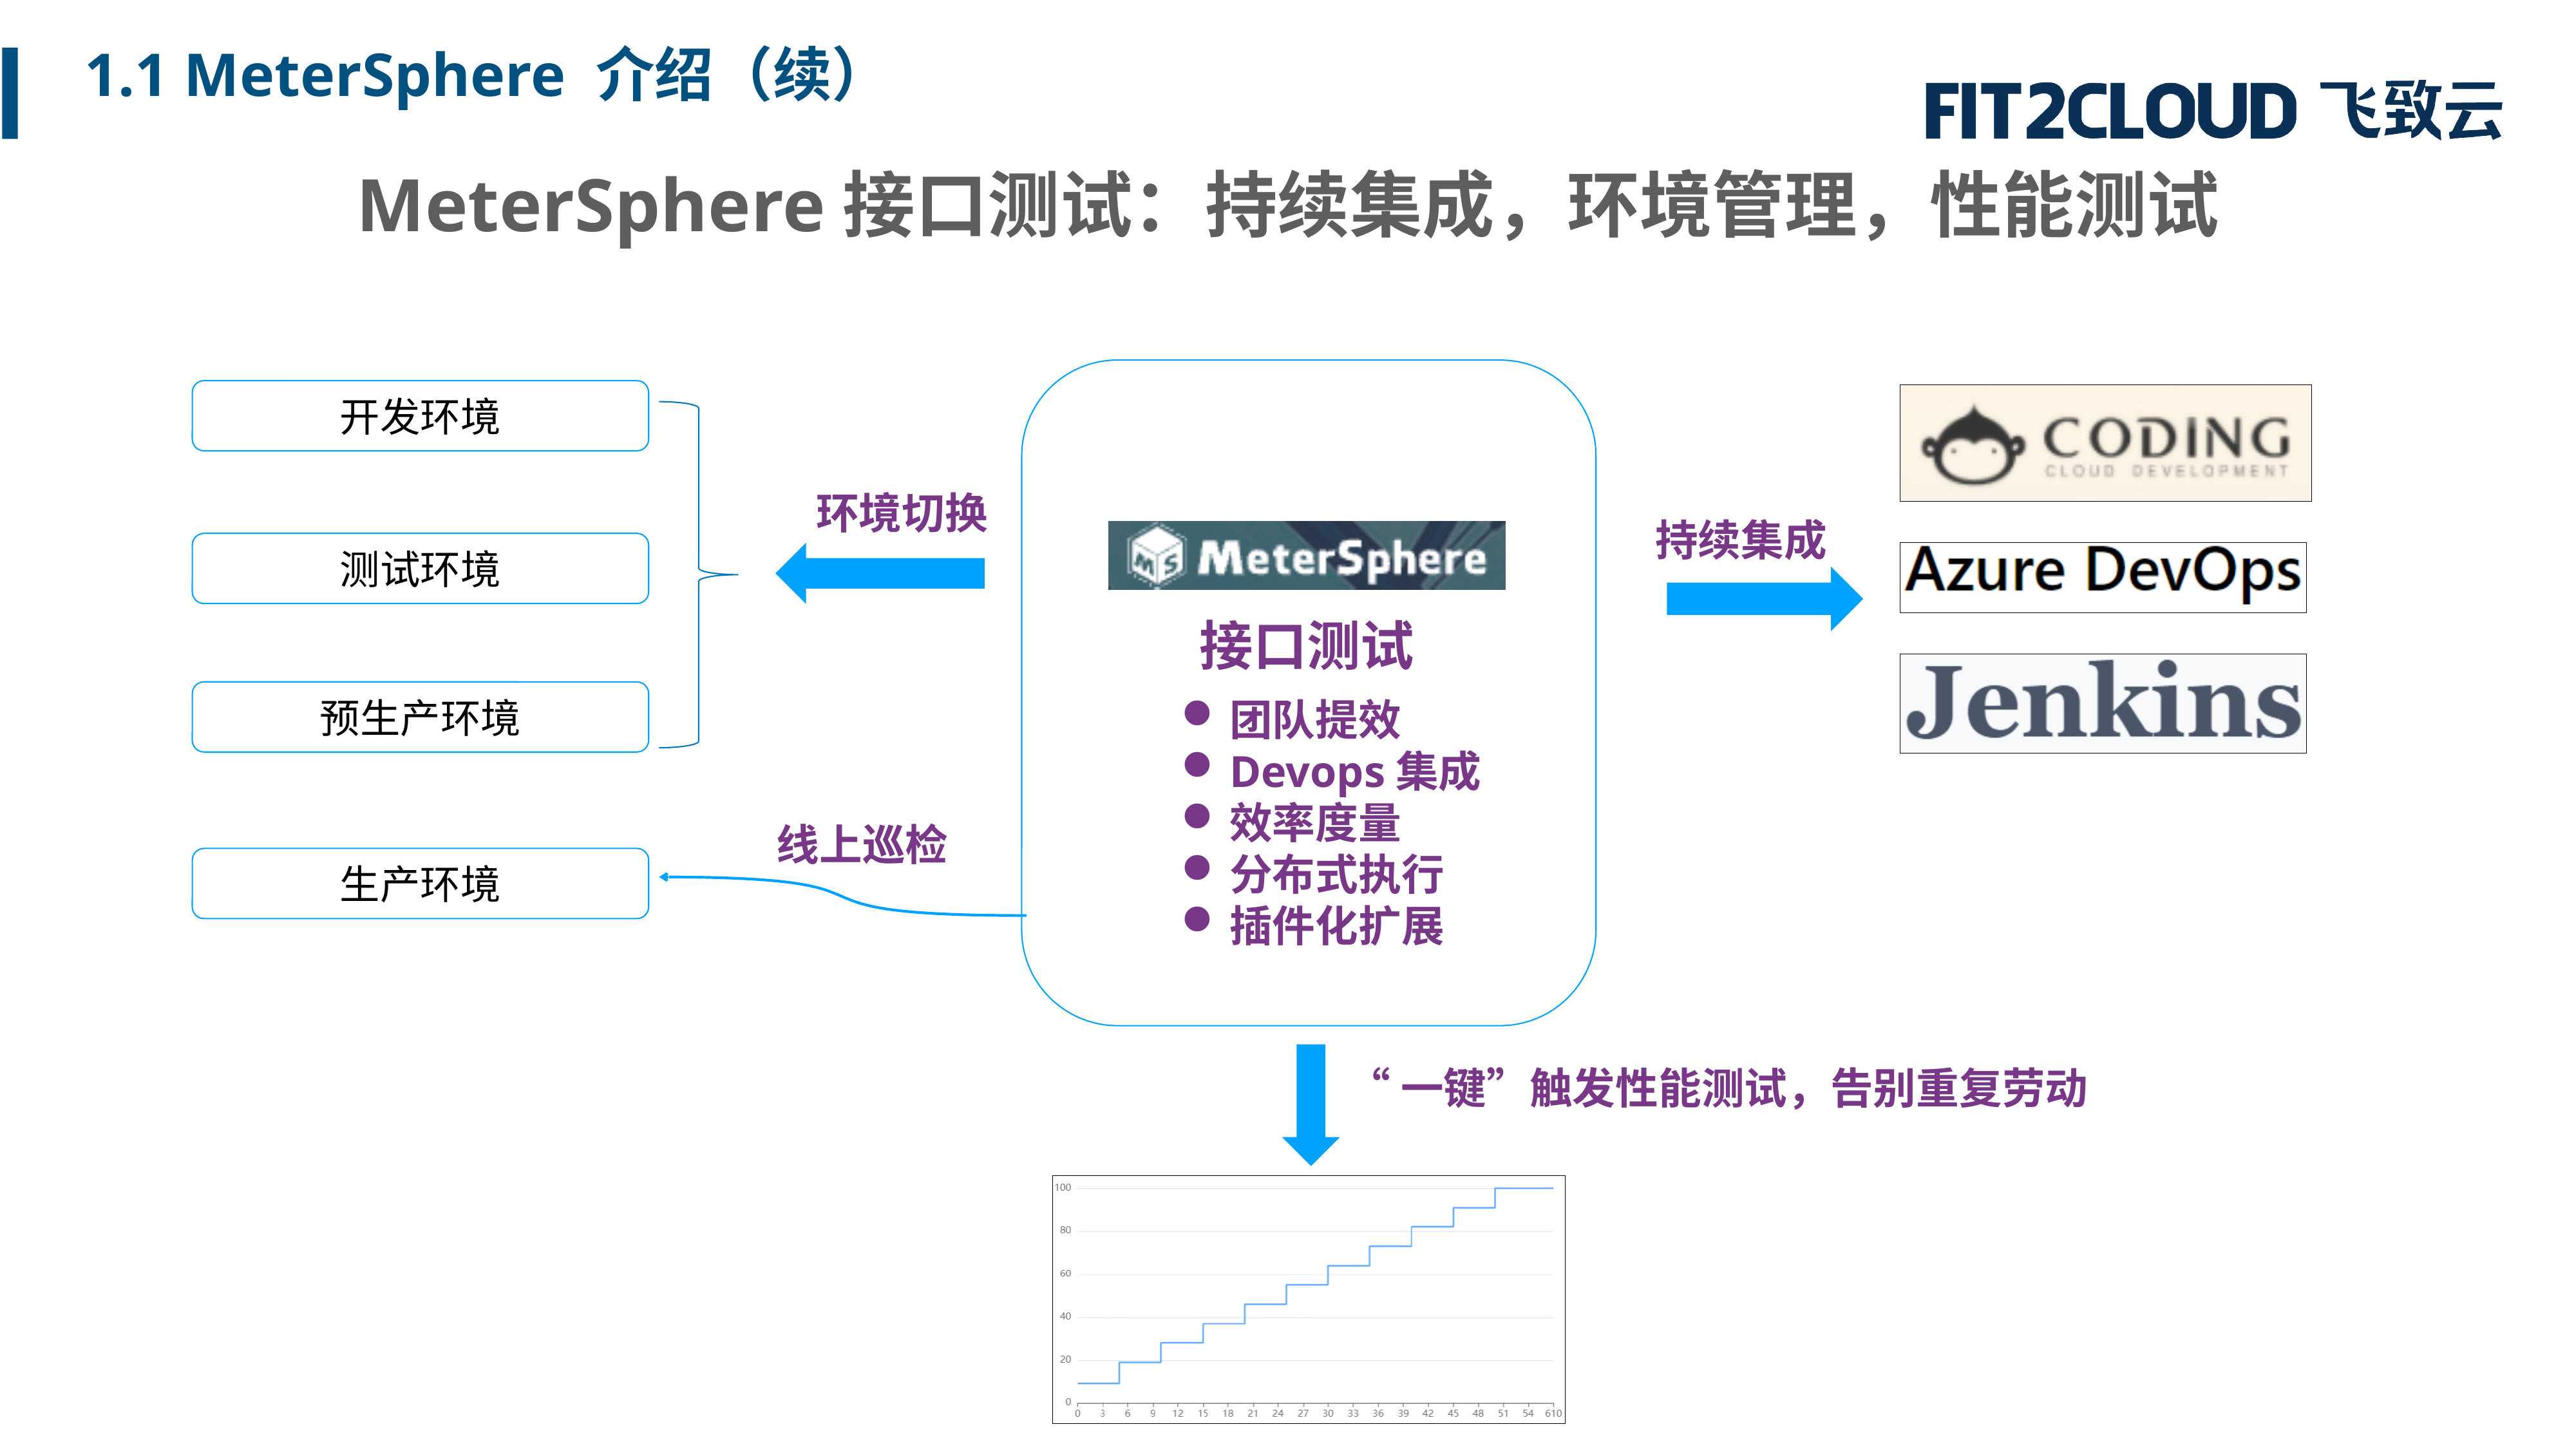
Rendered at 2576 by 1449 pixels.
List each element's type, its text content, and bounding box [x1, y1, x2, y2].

picture [1900, 654, 2307, 753]
text_box [775, 542, 985, 604]
picture [1052, 1175, 1566, 1424]
text_box [2, 47, 18, 139]
text_box 1.1 MeterSphere 介绍（续） [71, 40, 944, 173]
text_box [1021, 360, 1596, 1026]
text_box 持续集成 [1647, 506, 1849, 573]
text_box MeterSphere接口测试：持续集成，环境管理，性能测试 [0, 149, 2576, 256]
text_box 预生产环境 [192, 681, 649, 752]
text_box 环境切换 [808, 478, 1010, 545]
text_box 线上巡检 [769, 810, 971, 876]
picture [1926, 80, 2503, 140]
text_box [659, 401, 739, 748]
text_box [659, 876, 1027, 916]
picture [1900, 384, 2312, 502]
text_box 测试环境 [192, 533, 649, 604]
picture [1900, 542, 2307, 613]
text_box 开发环境 [192, 381, 649, 451]
text_box 生产环境 [192, 848, 649, 919]
text_box [1667, 573, 1864, 632]
text_box 团队提效 Devops集成 效率度量 分布式执行 插件化扩展 [1173, 685, 1490, 958]
text_box [1282, 1044, 1340, 1166]
text_box “一键”触发性能测试，告别重复劳动 [1340, 1054, 2179, 1121]
picture [1108, 521, 1506, 590]
